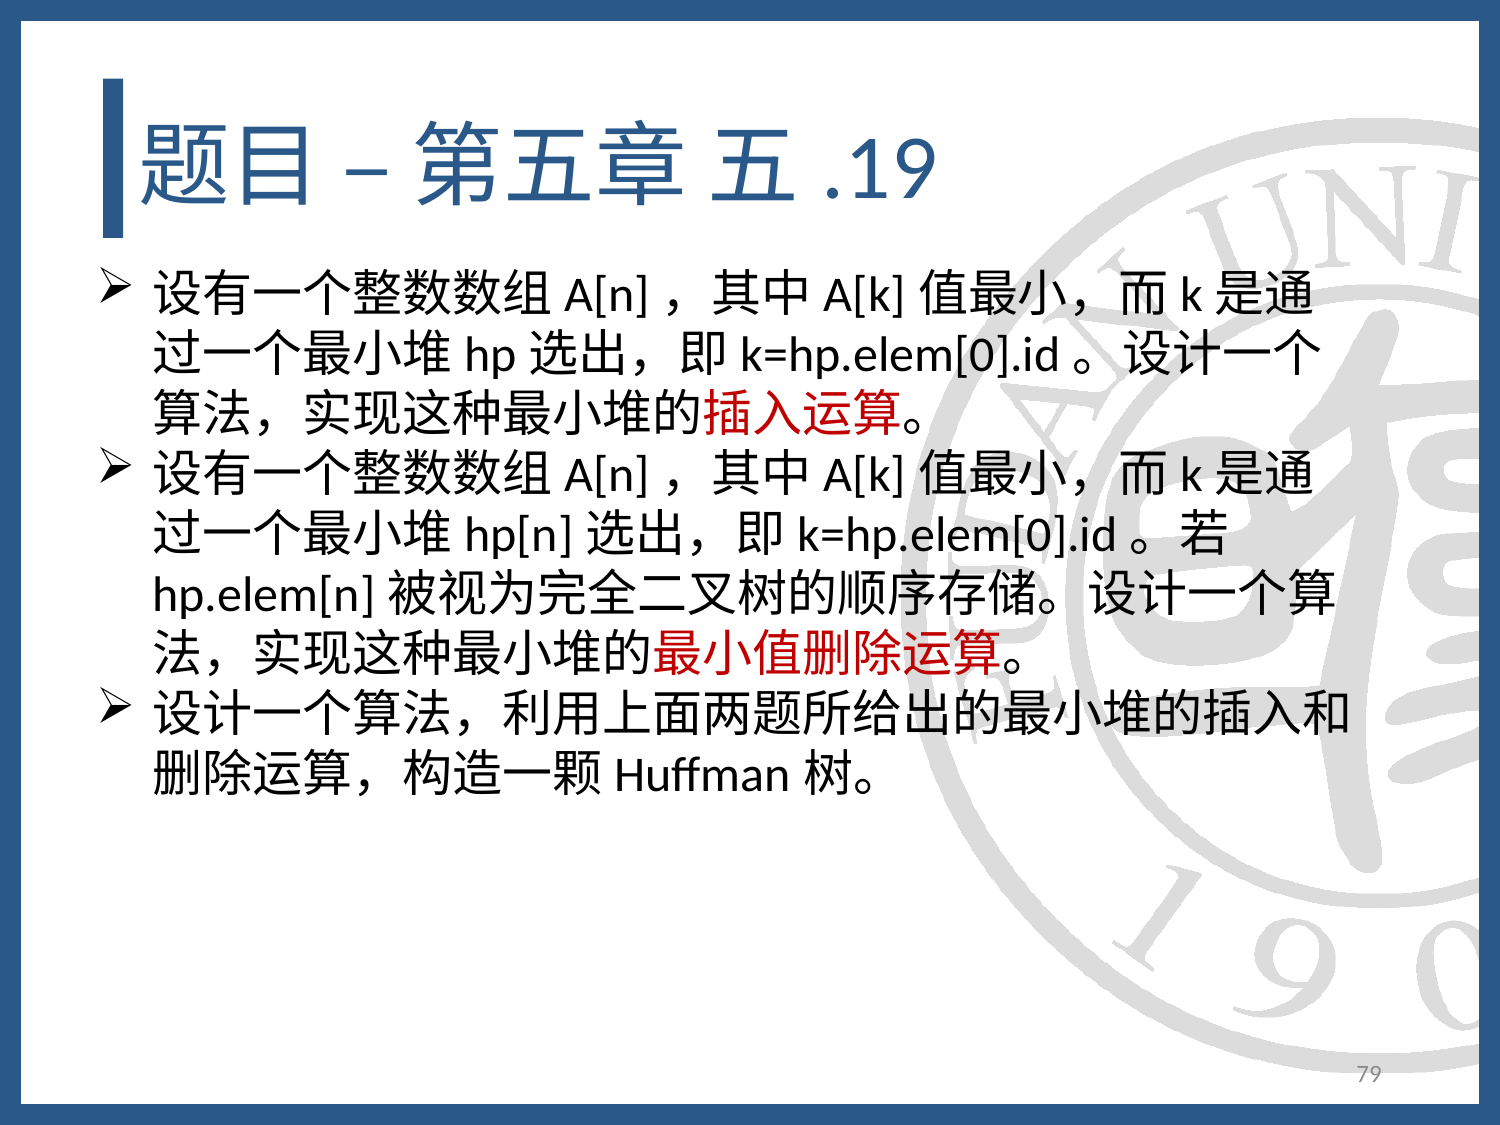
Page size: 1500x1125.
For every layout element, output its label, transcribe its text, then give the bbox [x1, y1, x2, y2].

slide_number 79 [1059, 1042, 1397, 1103]
text_box 设有一个整数数组A[n]，其中A[k]值最小，而k是通过一个最小堆hp选出，即k=hp.elem[0].id。设计一个算法，实现这种最小堆的插入运算。 设有一个整数数组A[n]，其中A[k]值最小，而k是通过一个最小堆hp[n]选出，即k=hp.elem[0].id。若hp.elem[n]被视为完全二叉树的顺序存储。设计一个算法，实现这种最小堆的最小值删除运算。 设计一个算法，利用上面两题所给出的最小堆的插入和删除运算，构造一颗Huffman树。 [81, 253, 1377, 809]
title 题目 – 第五章 五.19 [123, 59, 1397, 278]
